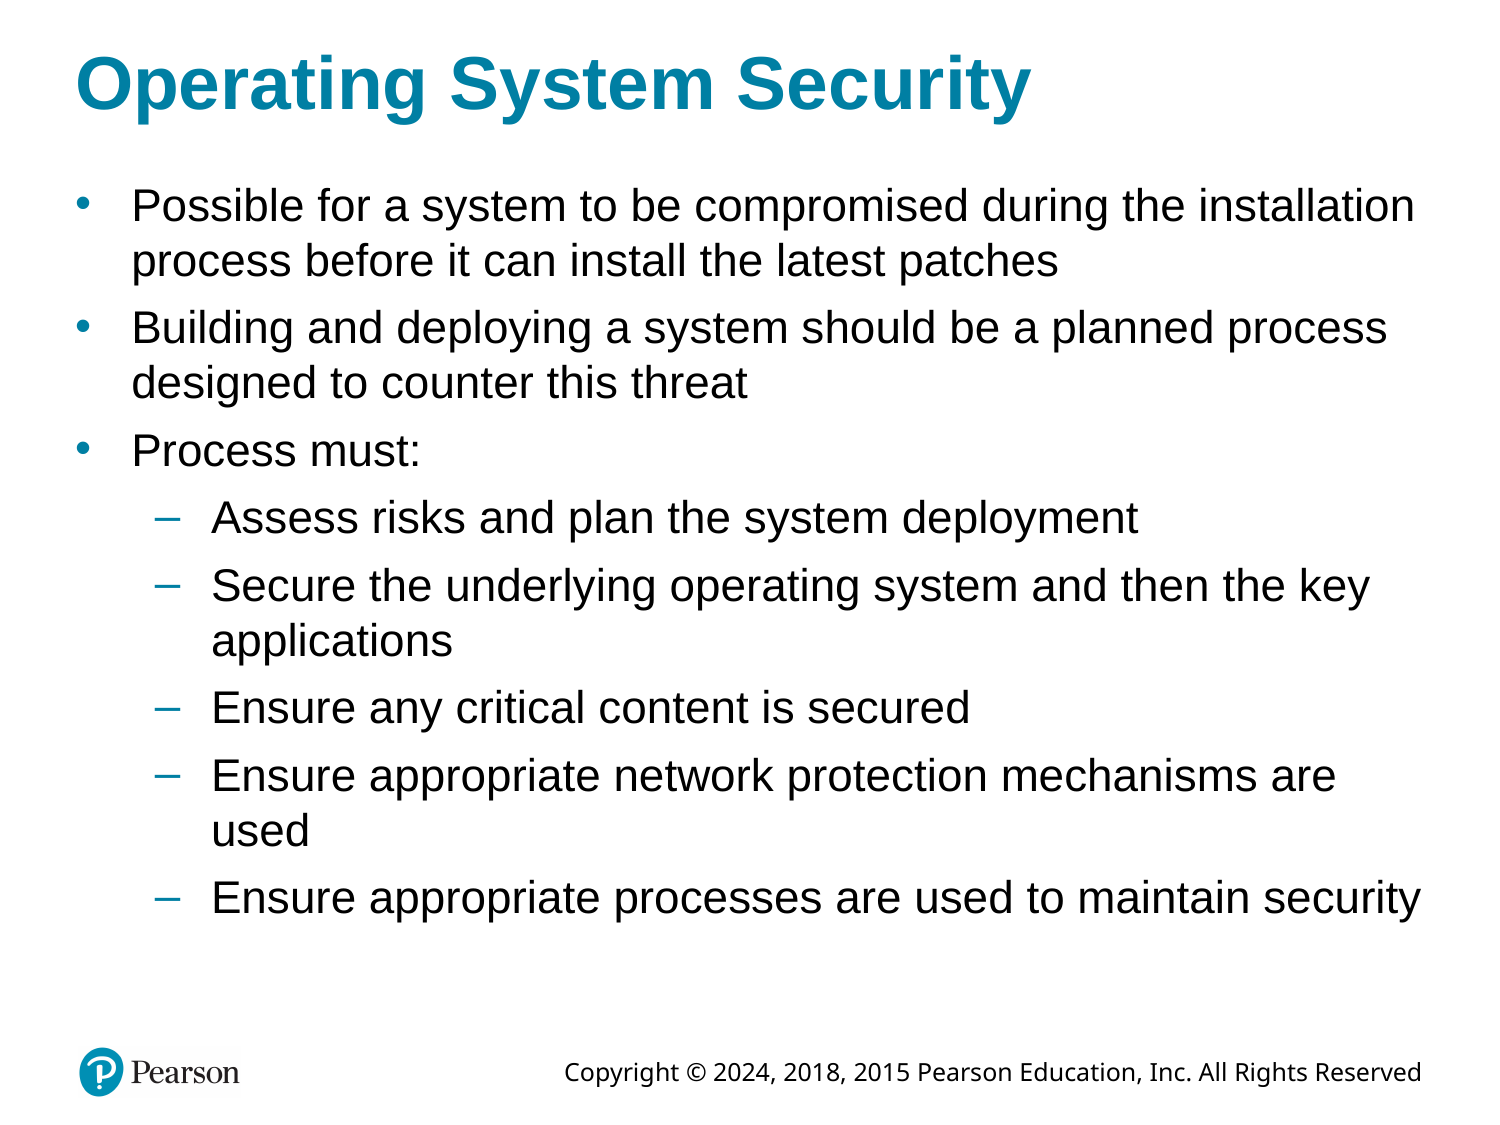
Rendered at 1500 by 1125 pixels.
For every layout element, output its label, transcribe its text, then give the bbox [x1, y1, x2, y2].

title Operating System Security [75, 0, 1425, 172]
picture [78, 1046, 241, 1098]
list Possible for a system to be compromised during the installation process before it can install the latest patches Building and deploying a system should be a planned process designed to counter this threat Process must: Assess risks and plan the system deployment Secure the underlying operating system and then the key applications Ensure any critical content is secured Ensure appropriate network protection mechanisms are used Ensure appropriate processes are used to maintain security [75, 172, 1425, 927]
